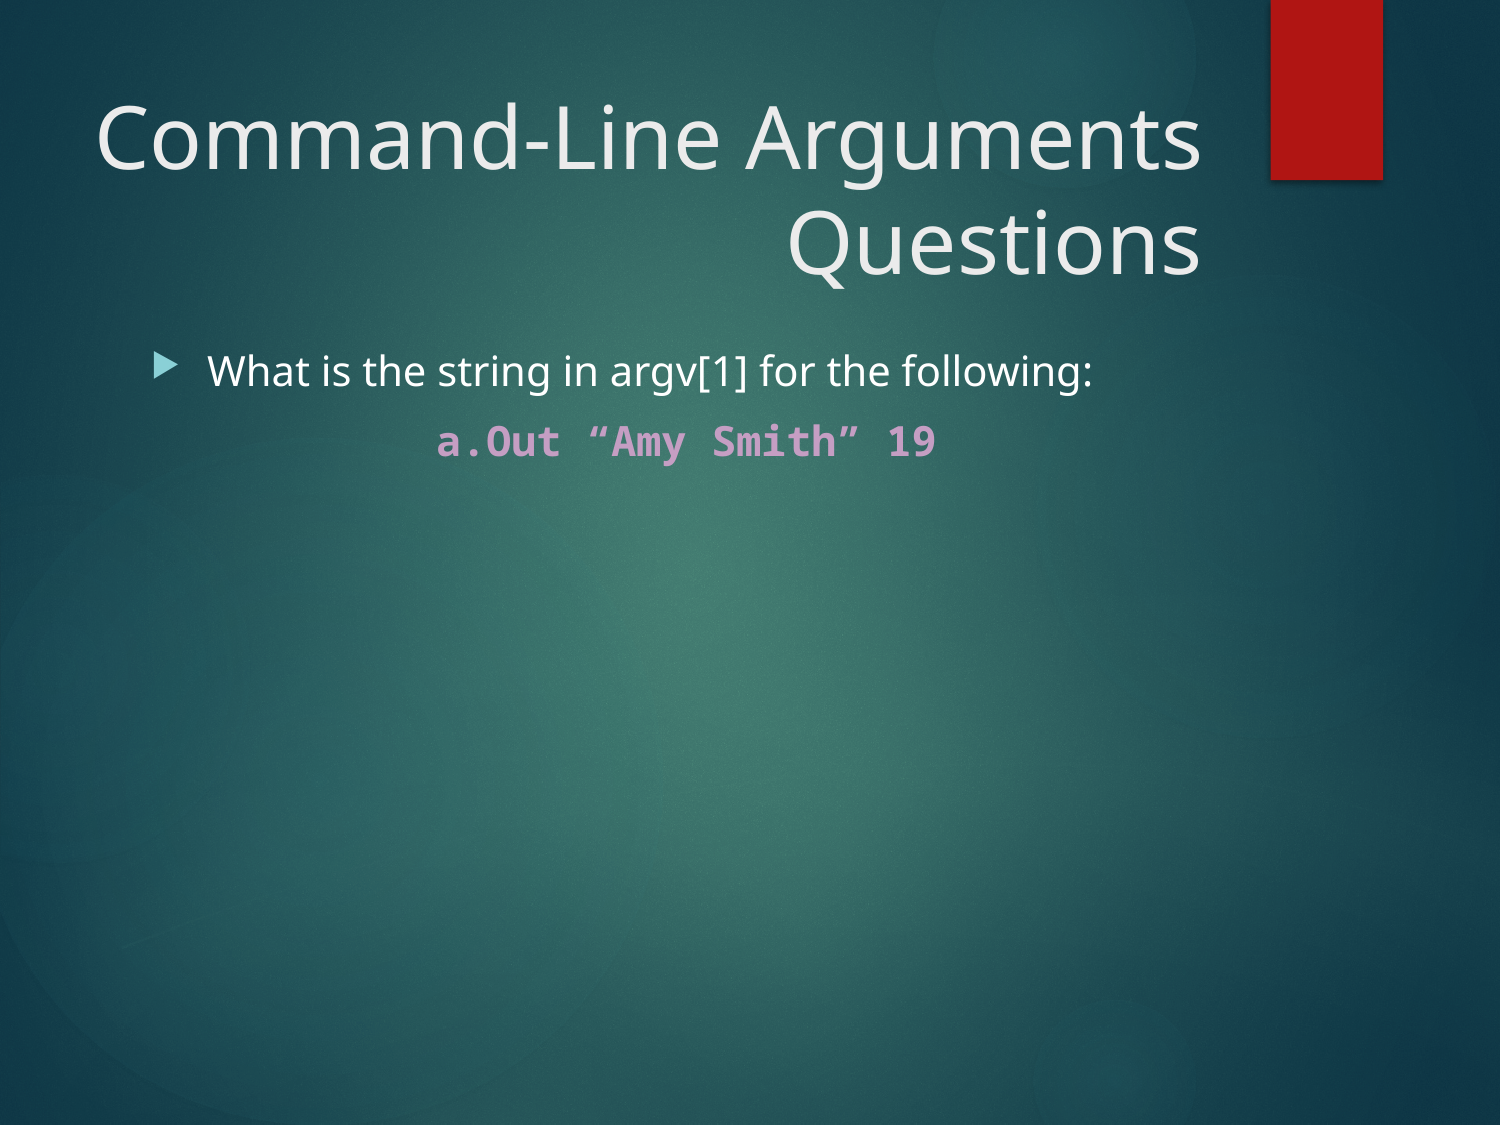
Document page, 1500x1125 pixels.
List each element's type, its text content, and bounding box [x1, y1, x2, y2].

title Command-Line Arguments Questions [79, 74, 1346, 304]
list What is the string in argv[1] for the following: a.Out “Amy Smith” 19 [135, 336, 1237, 1025]
